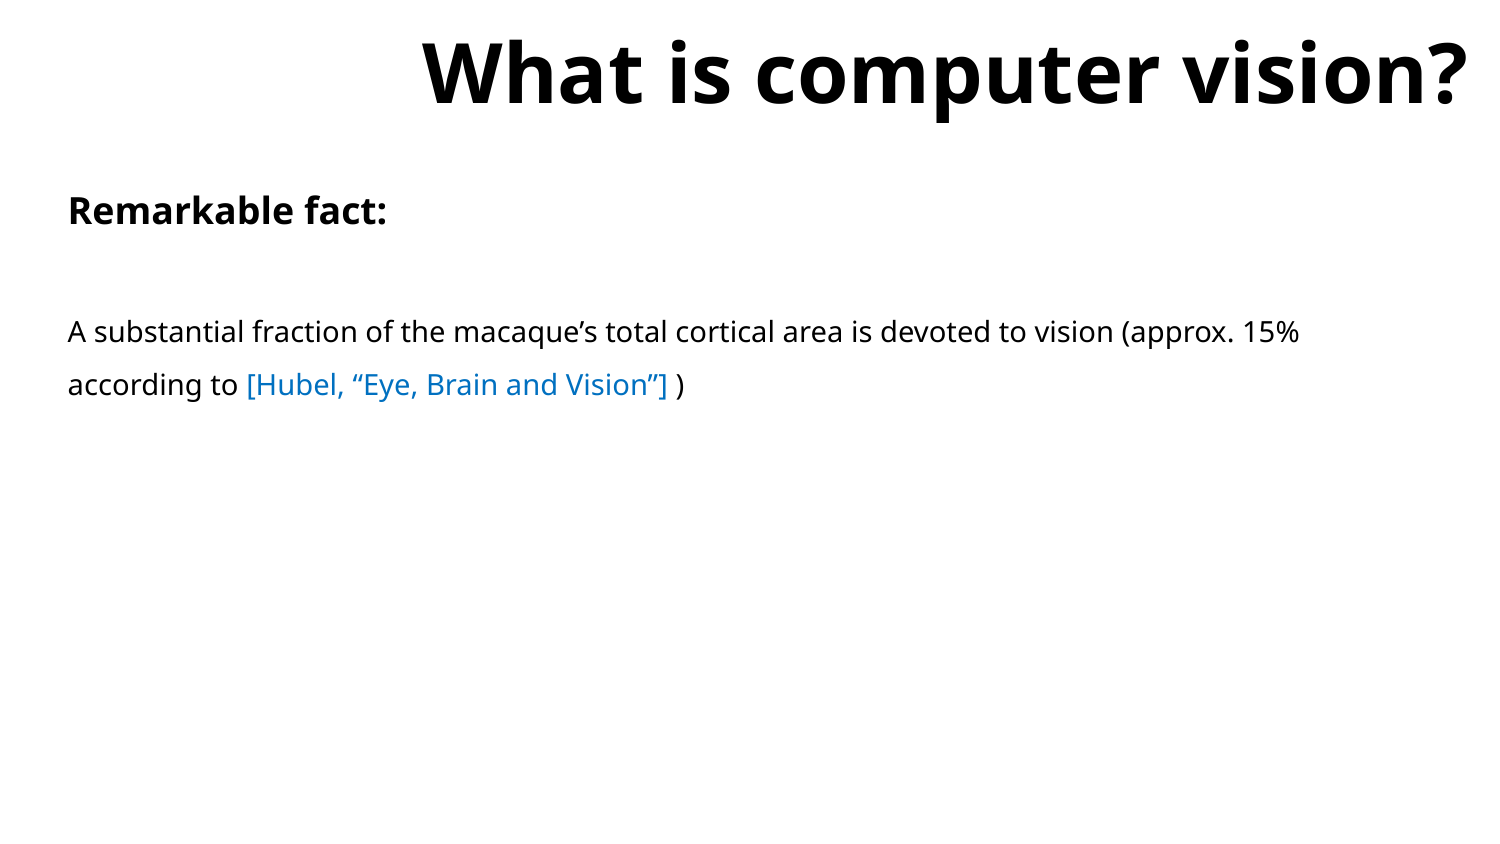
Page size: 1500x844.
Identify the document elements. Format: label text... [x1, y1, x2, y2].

text_box What is computer vision? [13, 0, 1485, 141]
text_box Remarkable fact: A substantial fraction of the macaque’s total cortical area is devoted to vision (approx. 15% according to [Hubel, “Eye, Brain and Vision”] ) [52, 156, 1420, 422]
